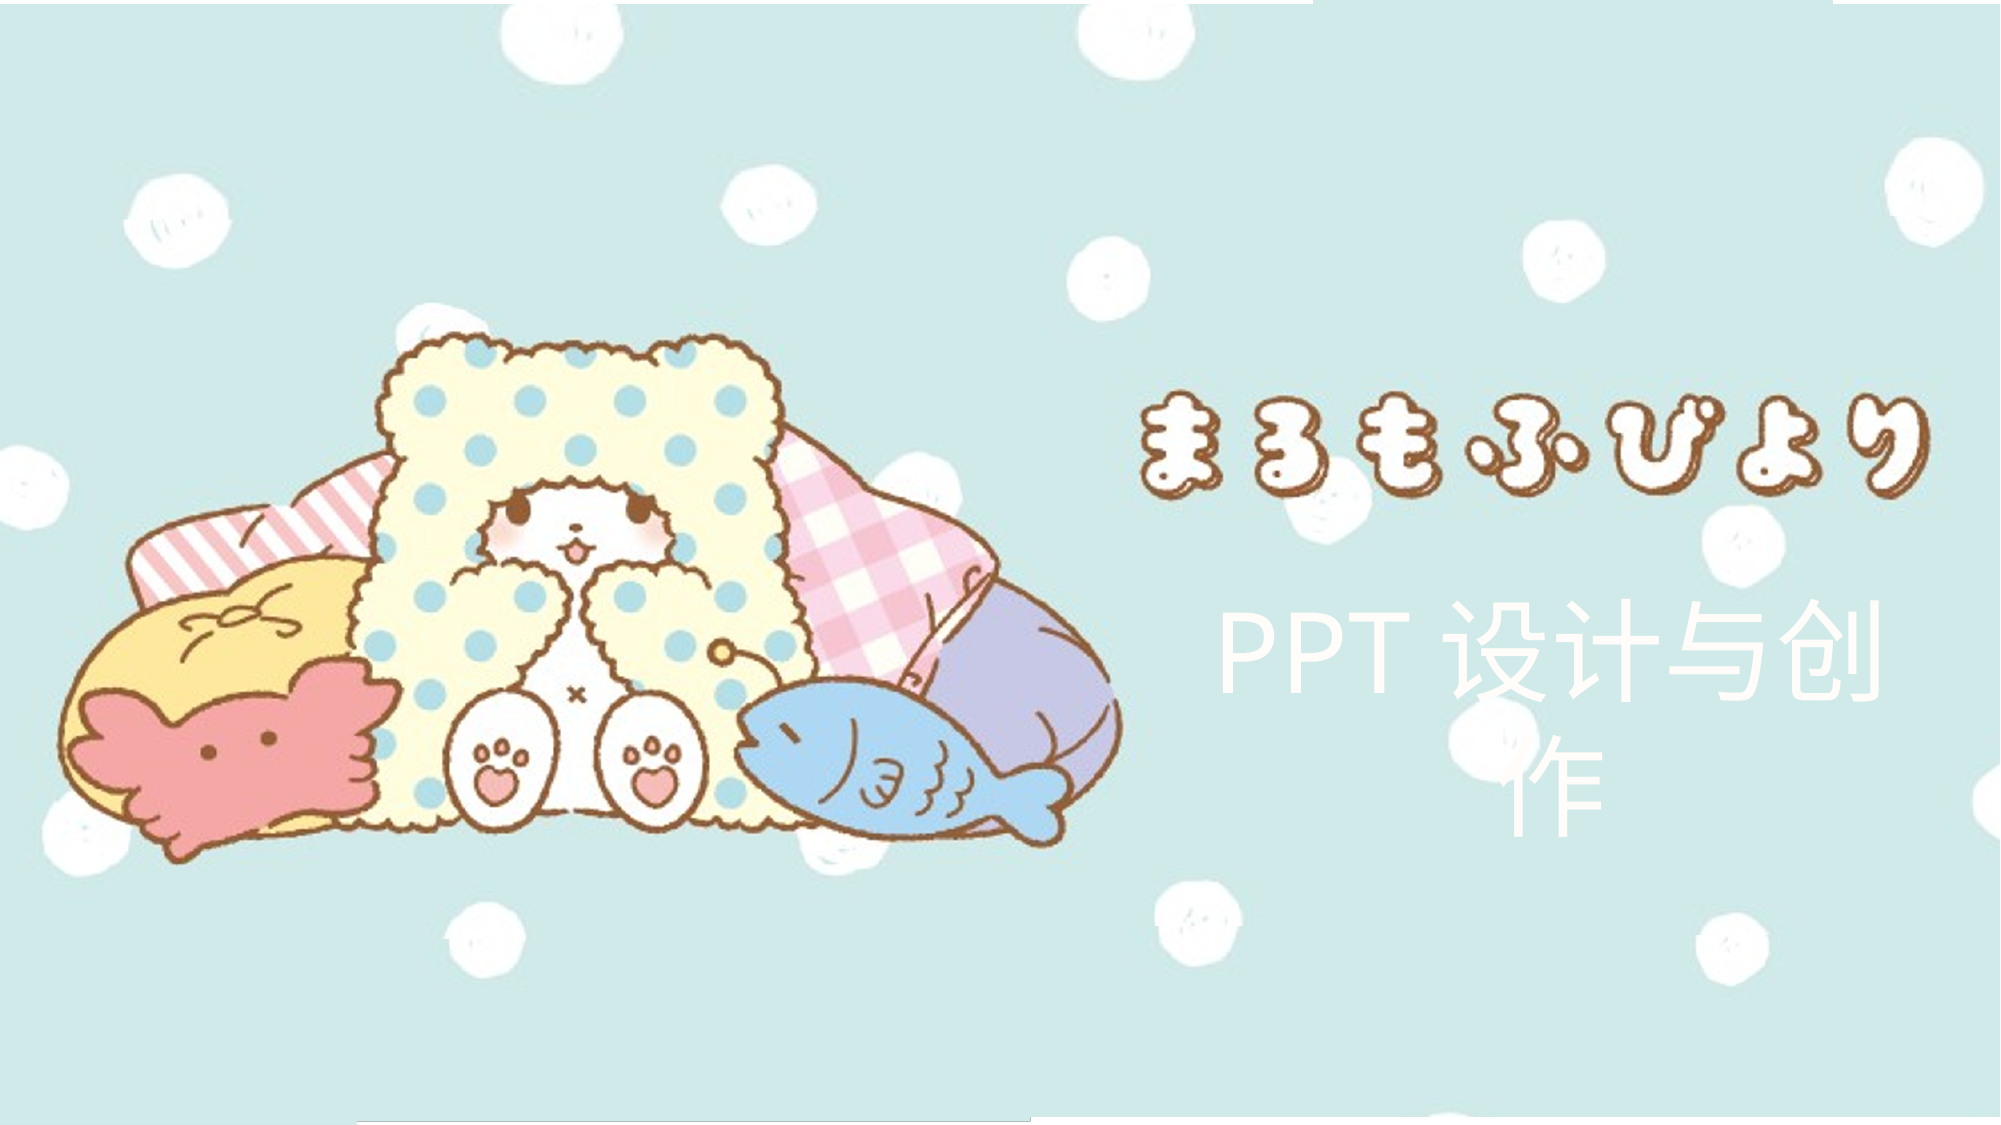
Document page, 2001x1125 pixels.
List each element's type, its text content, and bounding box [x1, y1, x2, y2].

picture [0, 0, 2001, 1125]
text_box PPT设计与创作 [1155, 573, 1947, 859]
